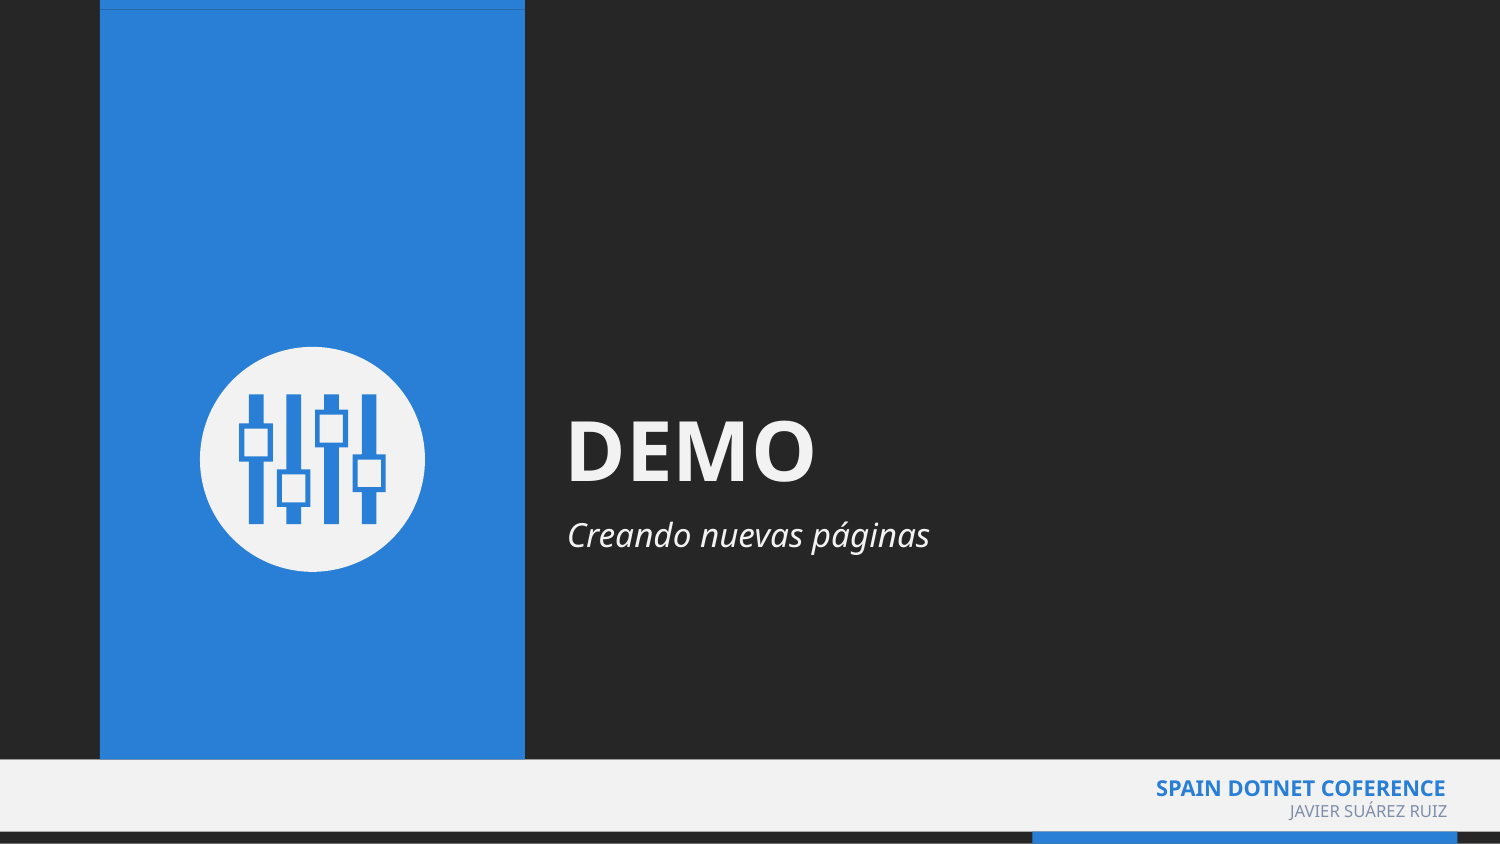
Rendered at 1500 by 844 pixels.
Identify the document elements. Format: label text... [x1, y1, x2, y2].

list Creando nuevas páginas [552, 484, 1500, 585]
title DEMO [549, 402, 1500, 485]
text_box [199, 346, 426, 573]
